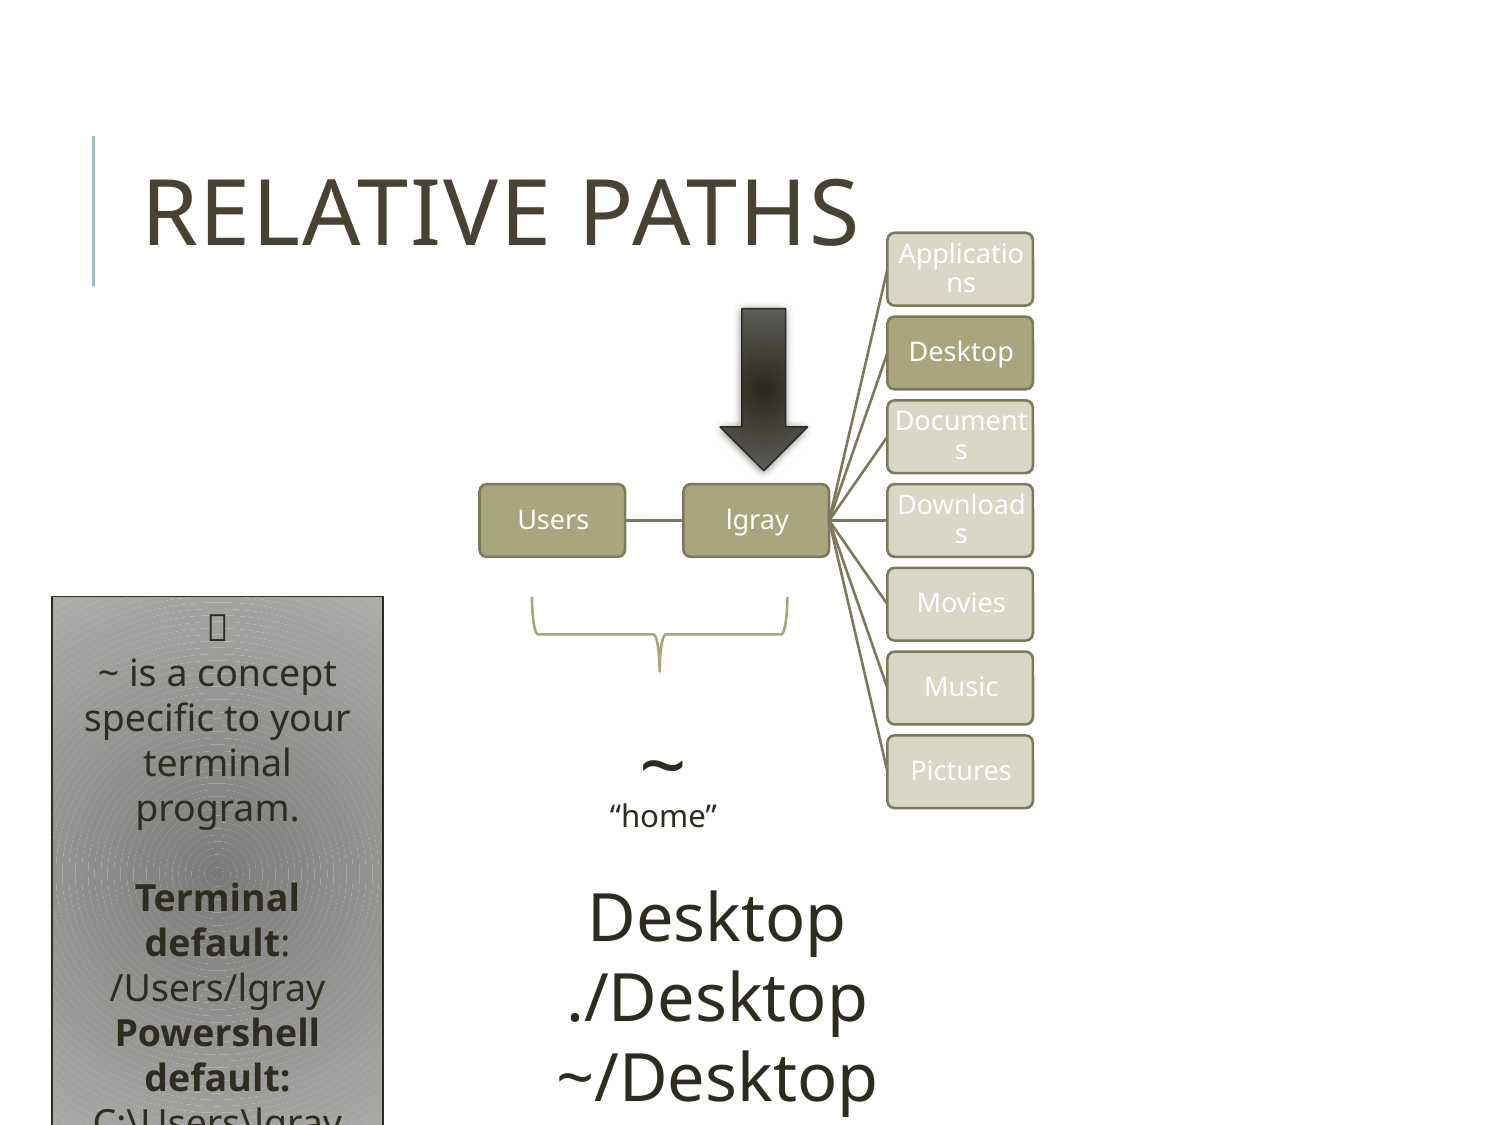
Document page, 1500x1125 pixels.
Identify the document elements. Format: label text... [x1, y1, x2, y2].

text_box Desktop ./Desktop ~/Desktop [384, 867, 1317, 1123]
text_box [303, 232, 1209, 809]
text_box  ~ is a concept specific to your terminal program. Terminal default: /Users/lgray Powershell default: C:\Users\lgray [51, 596, 384, 1125]
title Relative Paths [126, 96, 1322, 342]
text_box ~ “home” [581, 817, 746, 839]
